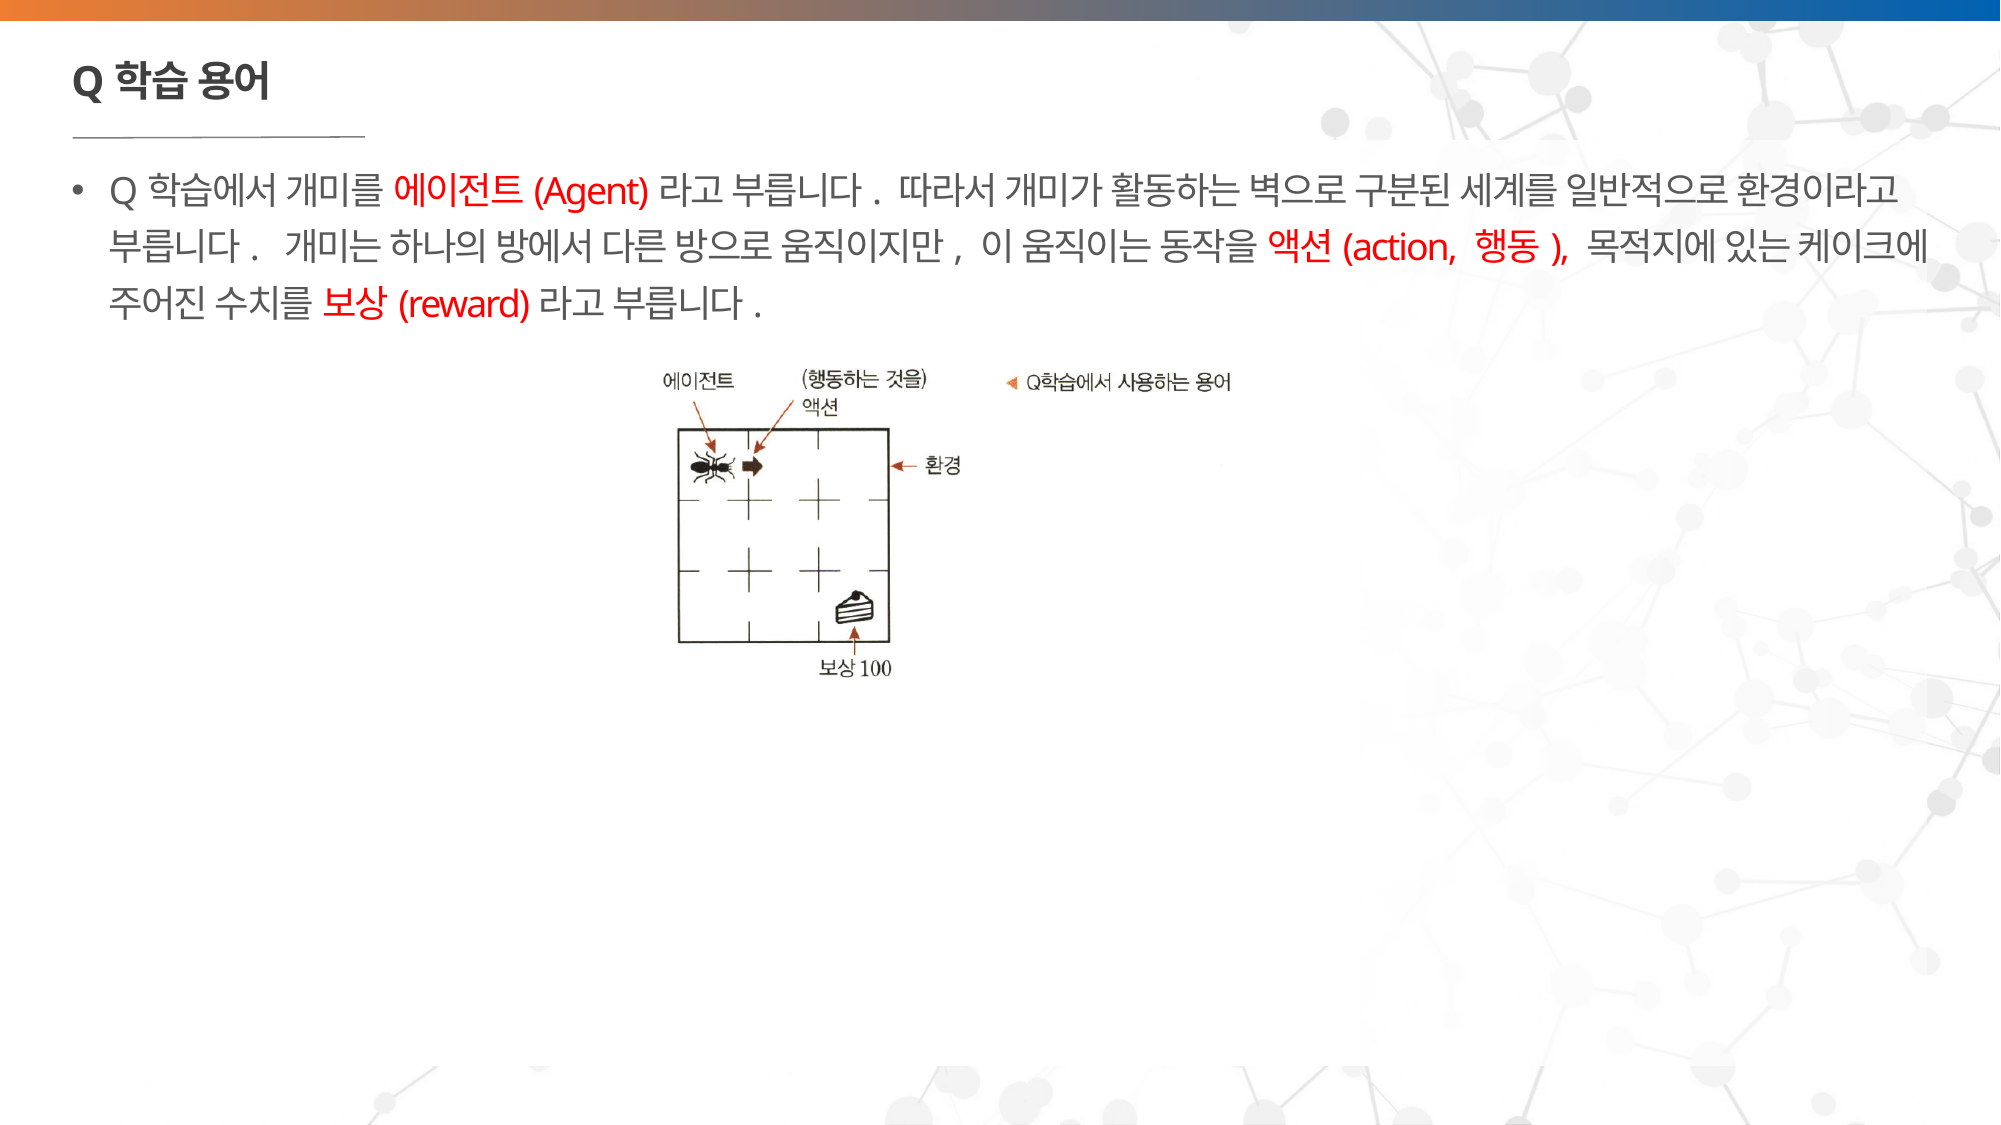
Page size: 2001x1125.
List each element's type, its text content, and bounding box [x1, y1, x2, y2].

picture [636, 342, 1257, 707]
title Q학습 용어 [56, 49, 1162, 117]
list Q학습에서 개미를 에이전트(Agent)라고 부릅니다. 따라서 개미가 활동하는 벽으로 구분된 세계를 일반적으로 환경이라고 부릅니다. 개미는 하나의 방에서 다른 방으로 움직이지만, 이 움직이는 동작을 액션(action, 행동), 목적지에 있는 케이크에 주어진 수치를 보상(reward)라고 부릅니다. [56, 148, 1969, 1105]
